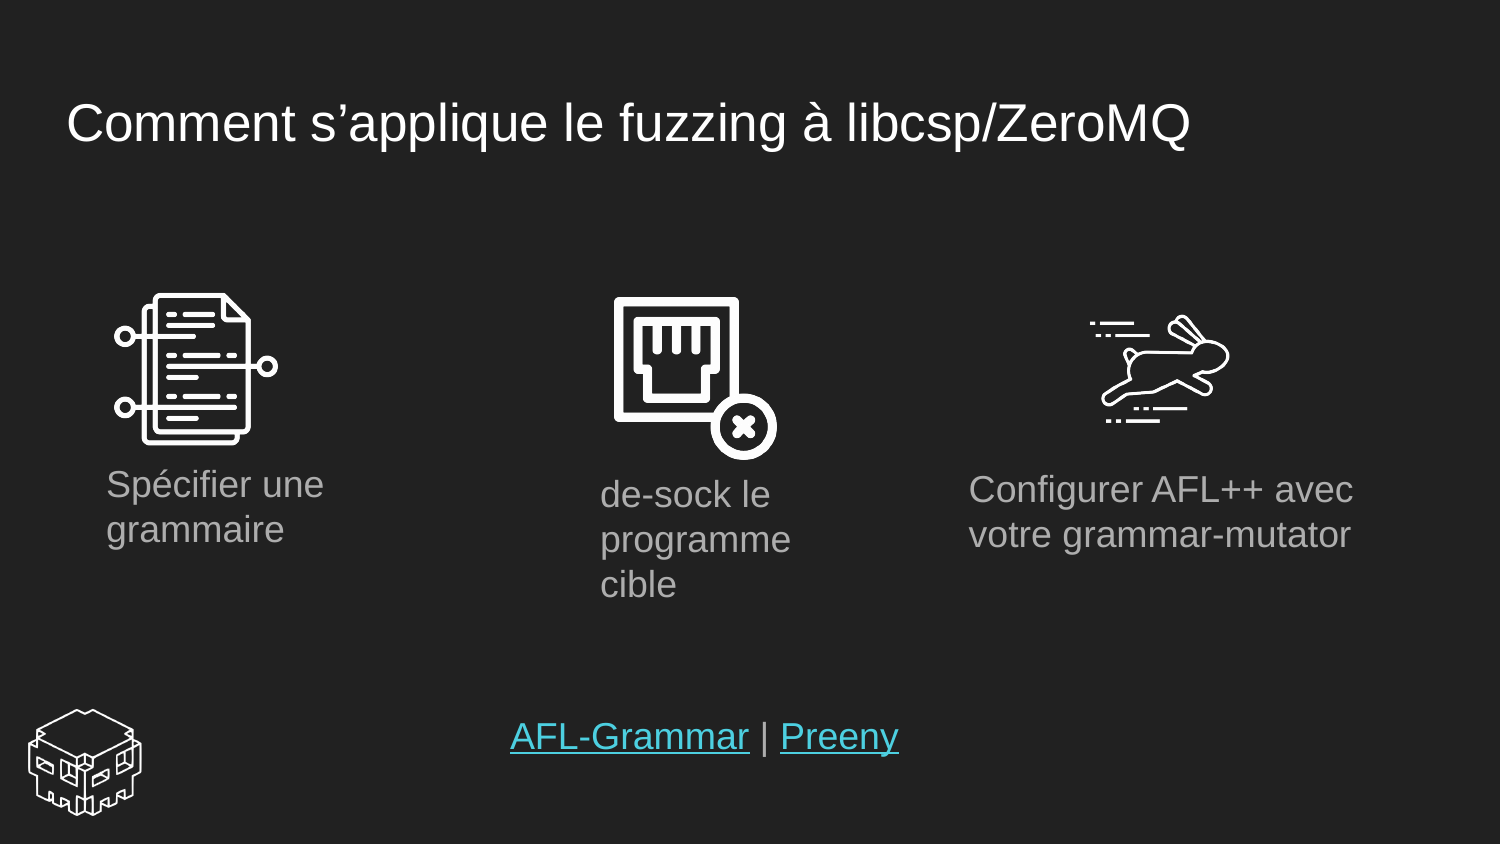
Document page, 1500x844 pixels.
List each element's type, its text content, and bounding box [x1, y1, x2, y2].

picture [1078, 287, 1242, 451]
picture [114, 287, 278, 451]
text_box Spécifier une grammaire [91, 444, 342, 530]
picture [614, 297, 778, 461]
text_box Configurer AFL++ avec votre grammar-mutator [953, 450, 1409, 556]
picture [19, 696, 150, 828]
title Comment s’applique le fuzzing à libcsp/ZeroMQ [51, 72, 1449, 167]
text_box de-sock le programme cible [585, 454, 836, 540]
text_box AFL-Grammar | Preeny [494, 697, 1005, 761]
